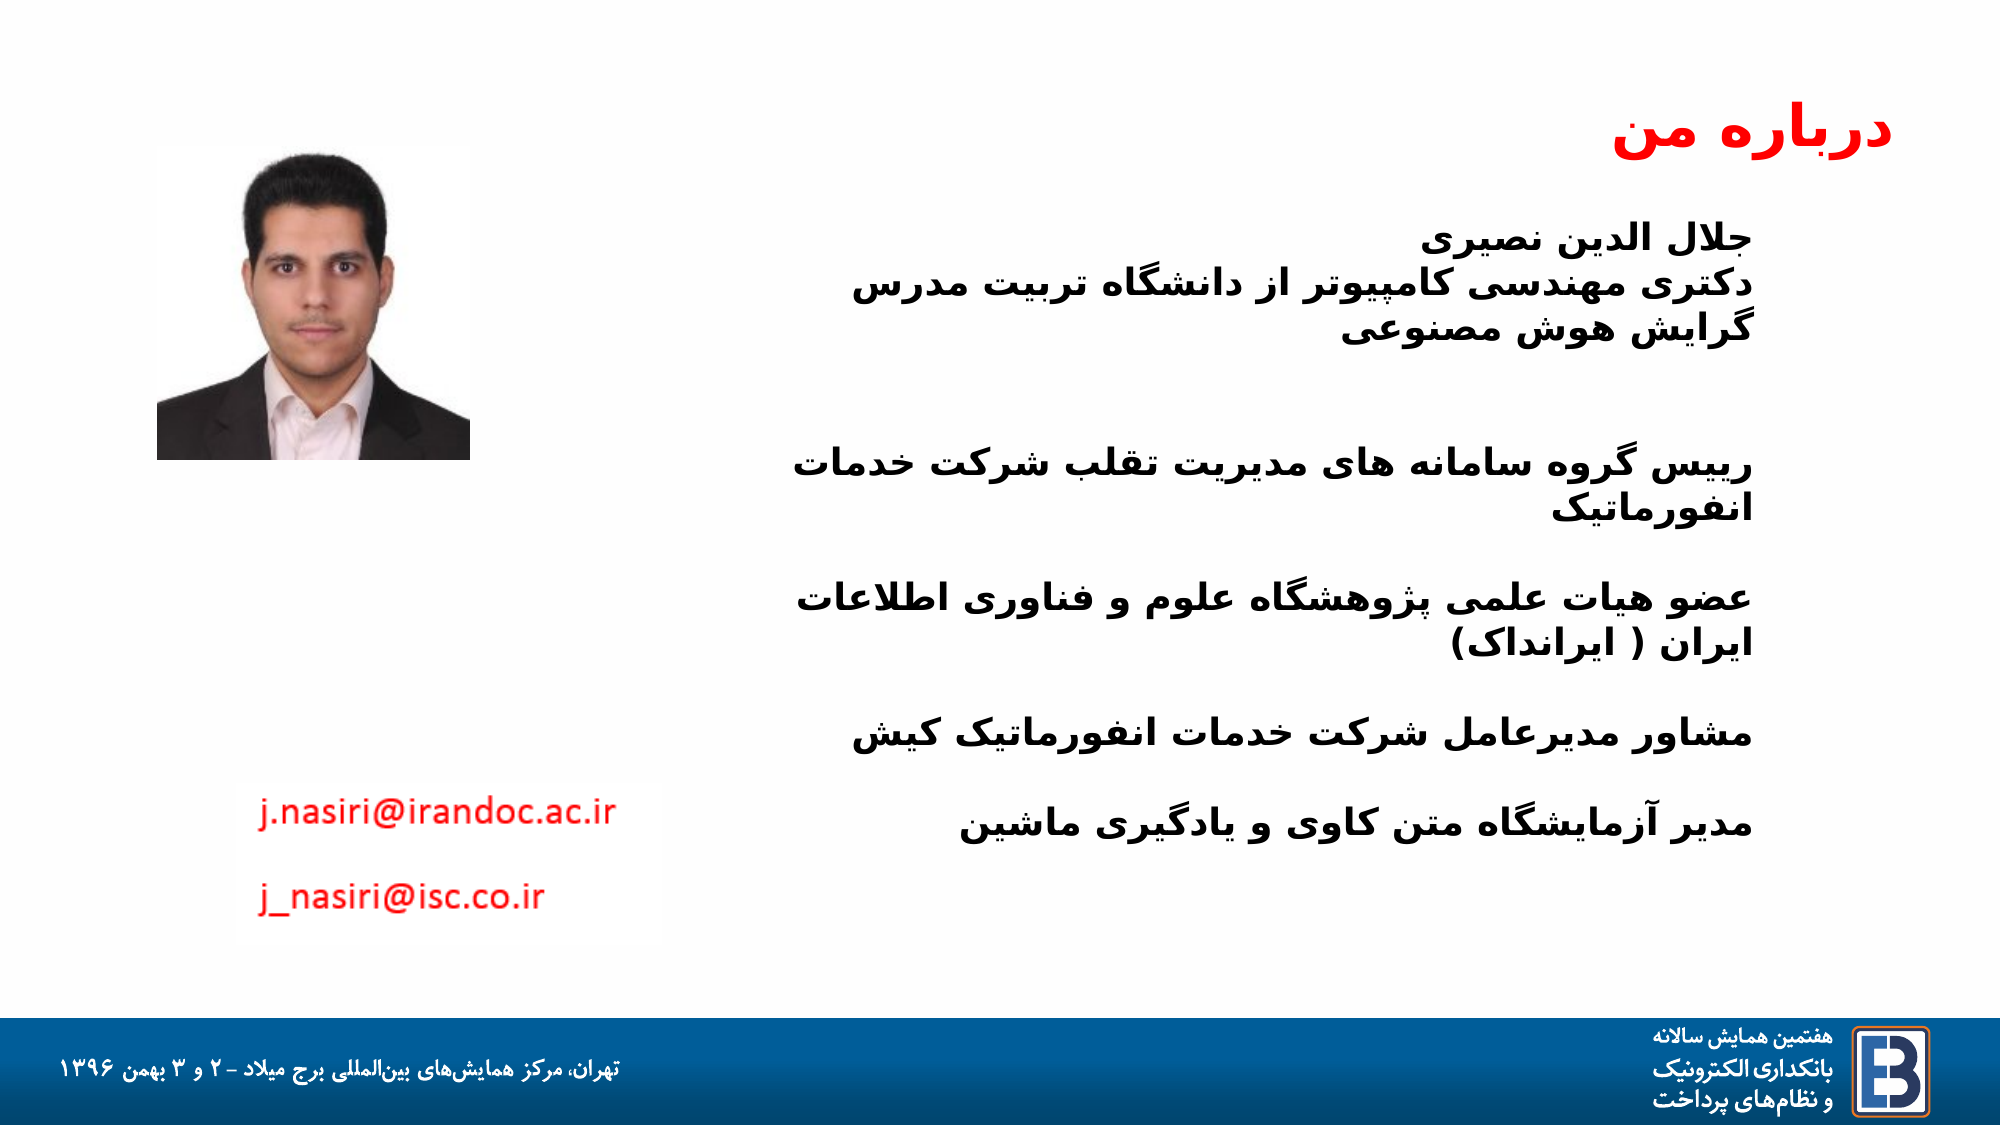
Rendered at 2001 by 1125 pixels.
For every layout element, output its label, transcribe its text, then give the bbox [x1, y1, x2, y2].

picture [157, 146, 470, 460]
picture [236, 783, 662, 945]
text_box درباره من [82, 80, 1910, 170]
text_box جلال الدین نصیری دکتری مهندسی کامپیوتر از دانشگاه تربیت مدرس گرایش هوش مصنوعی رییس گروه سامانه های مدیریت تقلب شرکت خدمات انفورماتیک عضو هیات علمی پژوهشگاه علوم و فناوری اطلاعات ایران ( ایرانداک) مشاور مدیرعامل شرکت خدمات انفورماتیک کیش مدیر آزمایشگاه متن کاوی و یادگیری ماشین [720, 205, 1769, 851]
